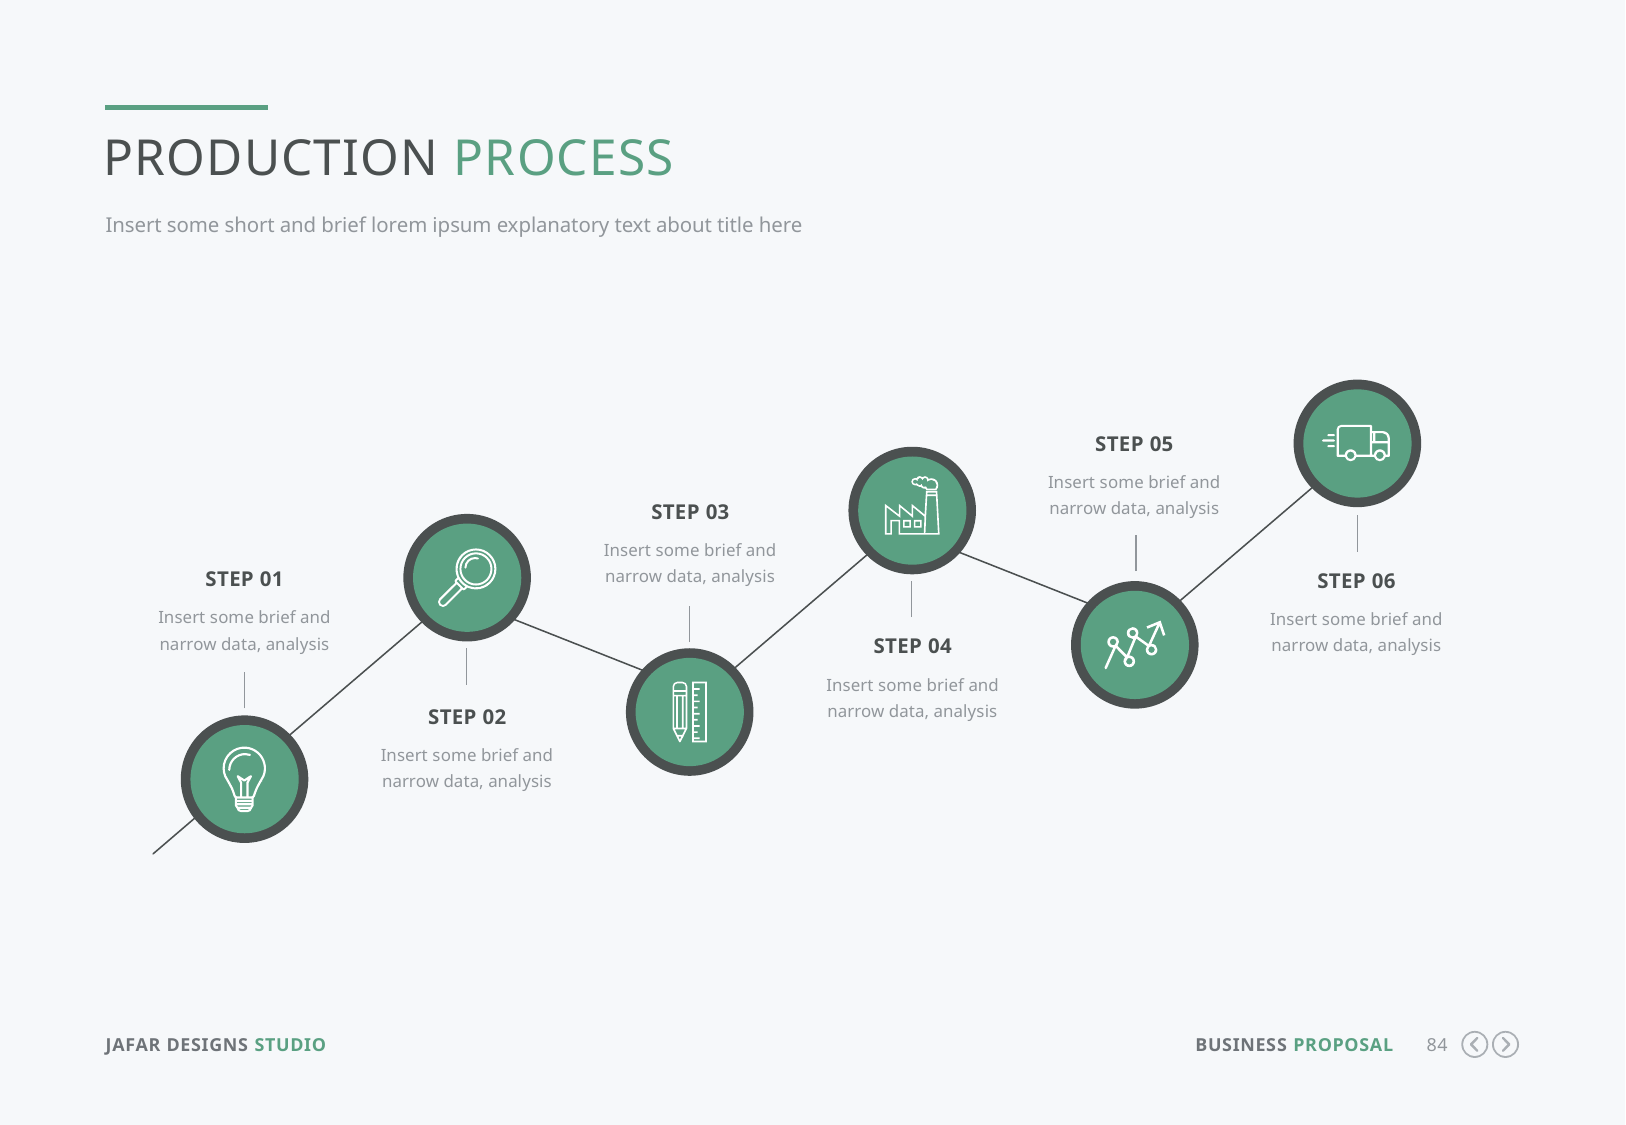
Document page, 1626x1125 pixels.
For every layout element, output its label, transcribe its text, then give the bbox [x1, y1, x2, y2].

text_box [1070, 581, 1199, 709]
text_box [153, 812, 202, 854]
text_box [180, 715, 309, 843]
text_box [505, 615, 652, 674]
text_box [798, 633, 1027, 722]
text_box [1020, 430, 1249, 519]
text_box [1173, 481, 1320, 607]
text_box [282, 616, 429, 741]
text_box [1293, 379, 1422, 508]
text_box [403, 513, 531, 642]
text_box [1242, 568, 1471, 656]
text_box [727, 548, 875, 674]
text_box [950, 548, 1097, 607]
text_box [130, 566, 359, 655]
list Production Process [103, 125, 1518, 188]
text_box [353, 703, 581, 792]
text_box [576, 498, 804, 587]
list Insert some short and brief lorem ipsum explanatory text about title here [105, 209, 1519, 241]
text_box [848, 446, 976, 575]
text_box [625, 648, 754, 776]
